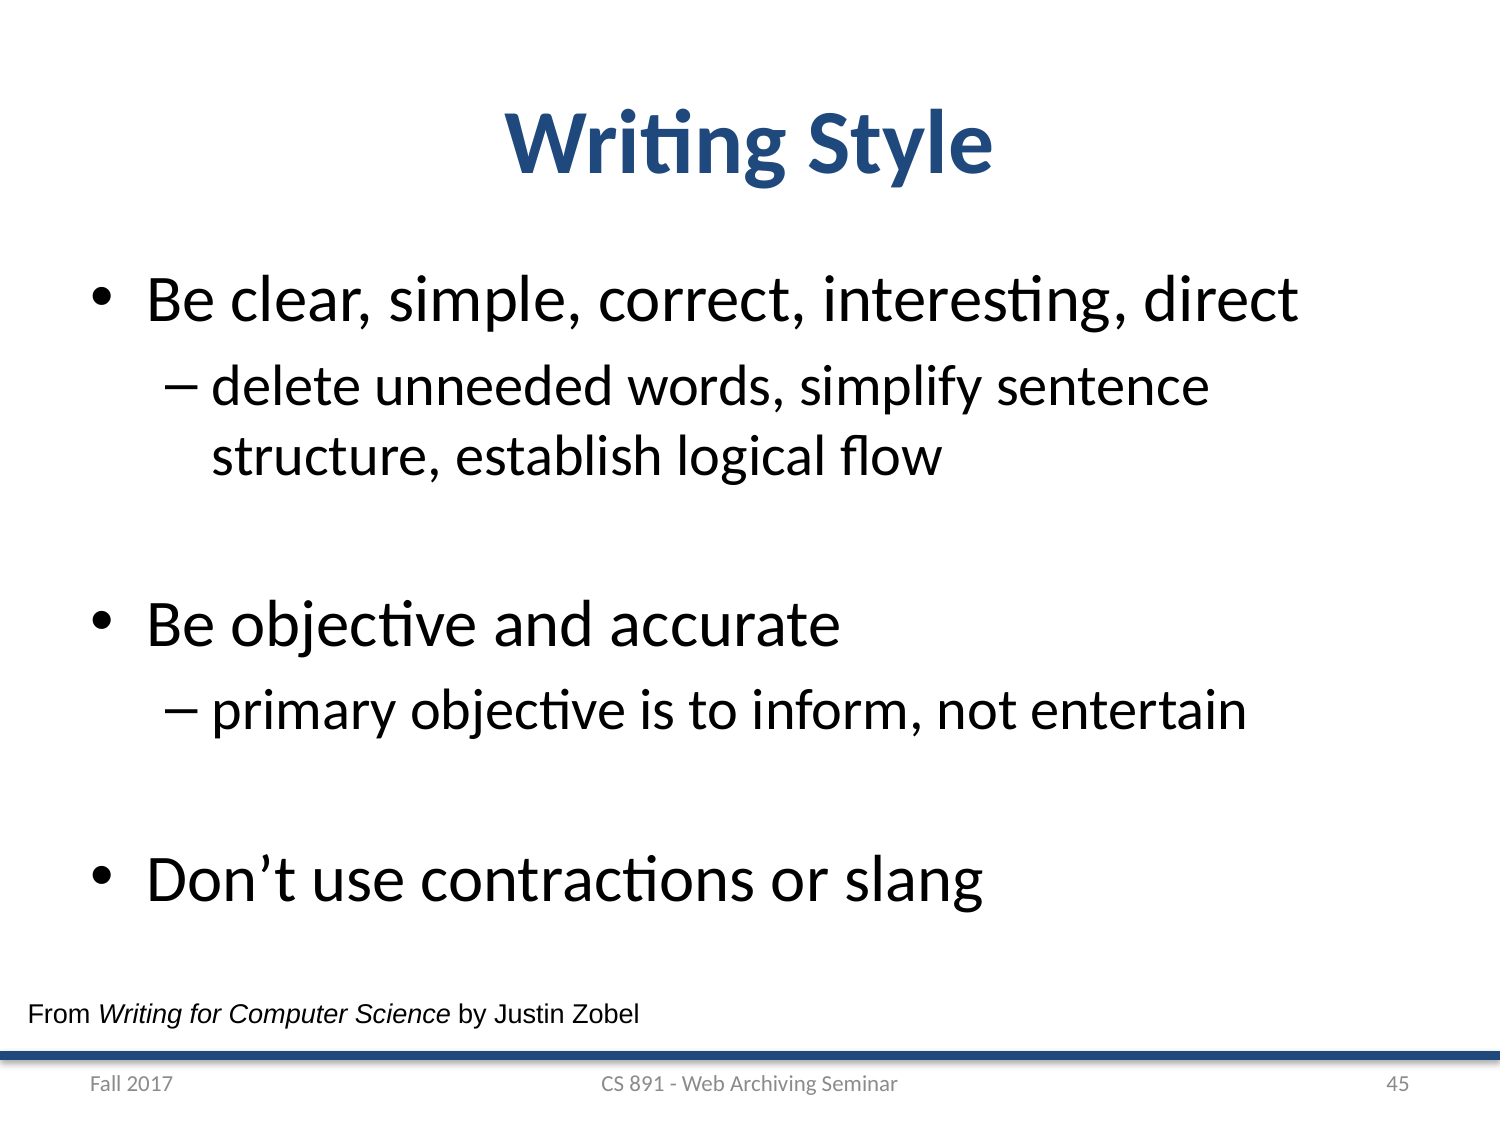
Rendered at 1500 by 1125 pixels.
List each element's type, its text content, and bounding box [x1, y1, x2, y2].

list Be clear, simple, correct, interesting, direct delete unneeded words, simplify sentence structure, establish logical flow Be objective and accurate primary objective is to inform, not entertain Don’t use contractions or slang [75, 247, 1425, 1049]
slide_number 45 [1074, 1062, 1425, 1103]
text_box From Writing for Computer Science by Justin Zobel [27, 991, 75, 1035]
title Writing Style [75, 58, 1425, 215]
slide_number Fall 2017 [75, 1062, 425, 1103]
footer CS 891 - Web Archiving Seminar [512, 1062, 988, 1103]
